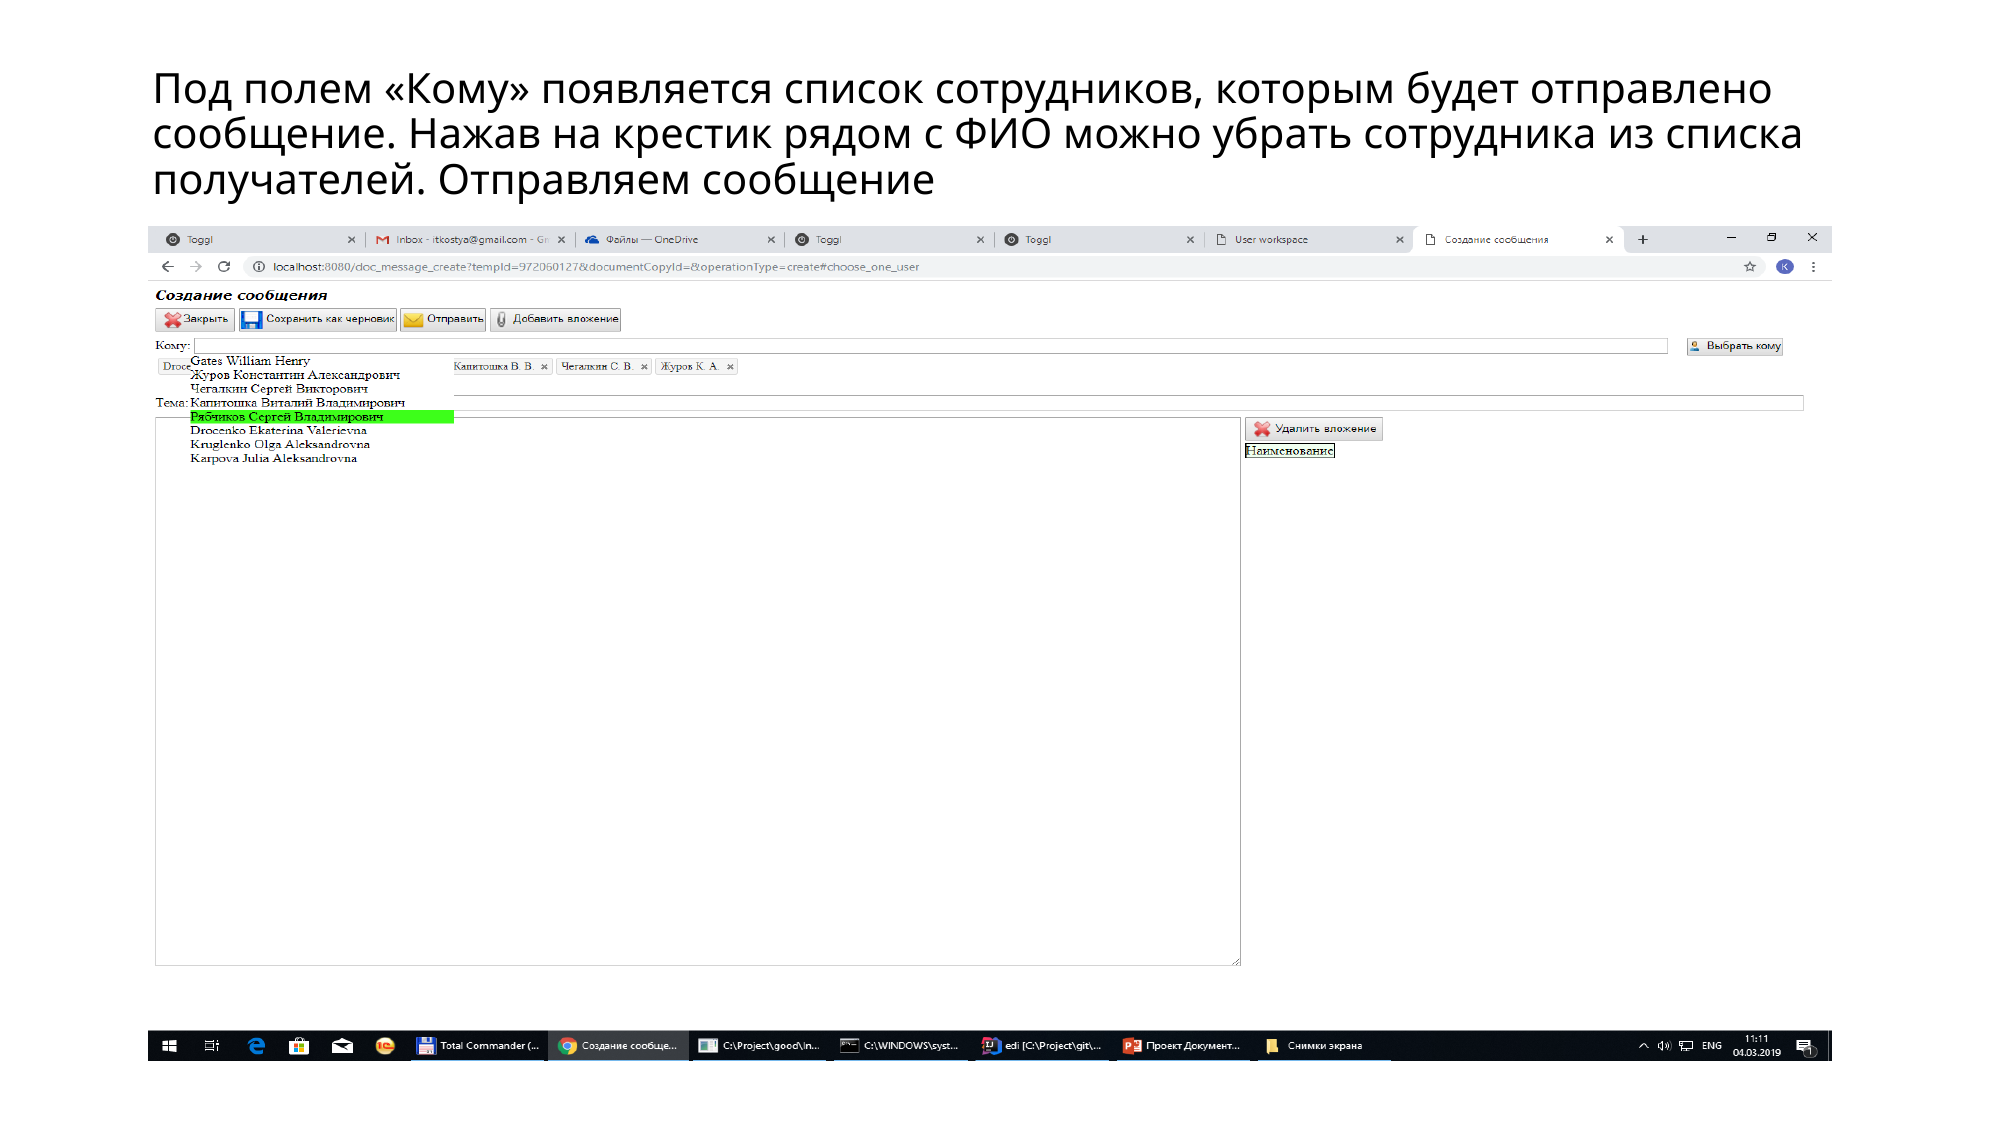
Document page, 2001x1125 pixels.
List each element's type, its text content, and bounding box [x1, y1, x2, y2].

title Под полем «Кому» появляется список сотрудников, которым будет отправлено сообщение. Нажав на крестик рядом с ФИО можно убрать сотрудника из списка получателей. Отправляем сообщение [137, 59, 1863, 212]
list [148, 225, 1832, 1061]
